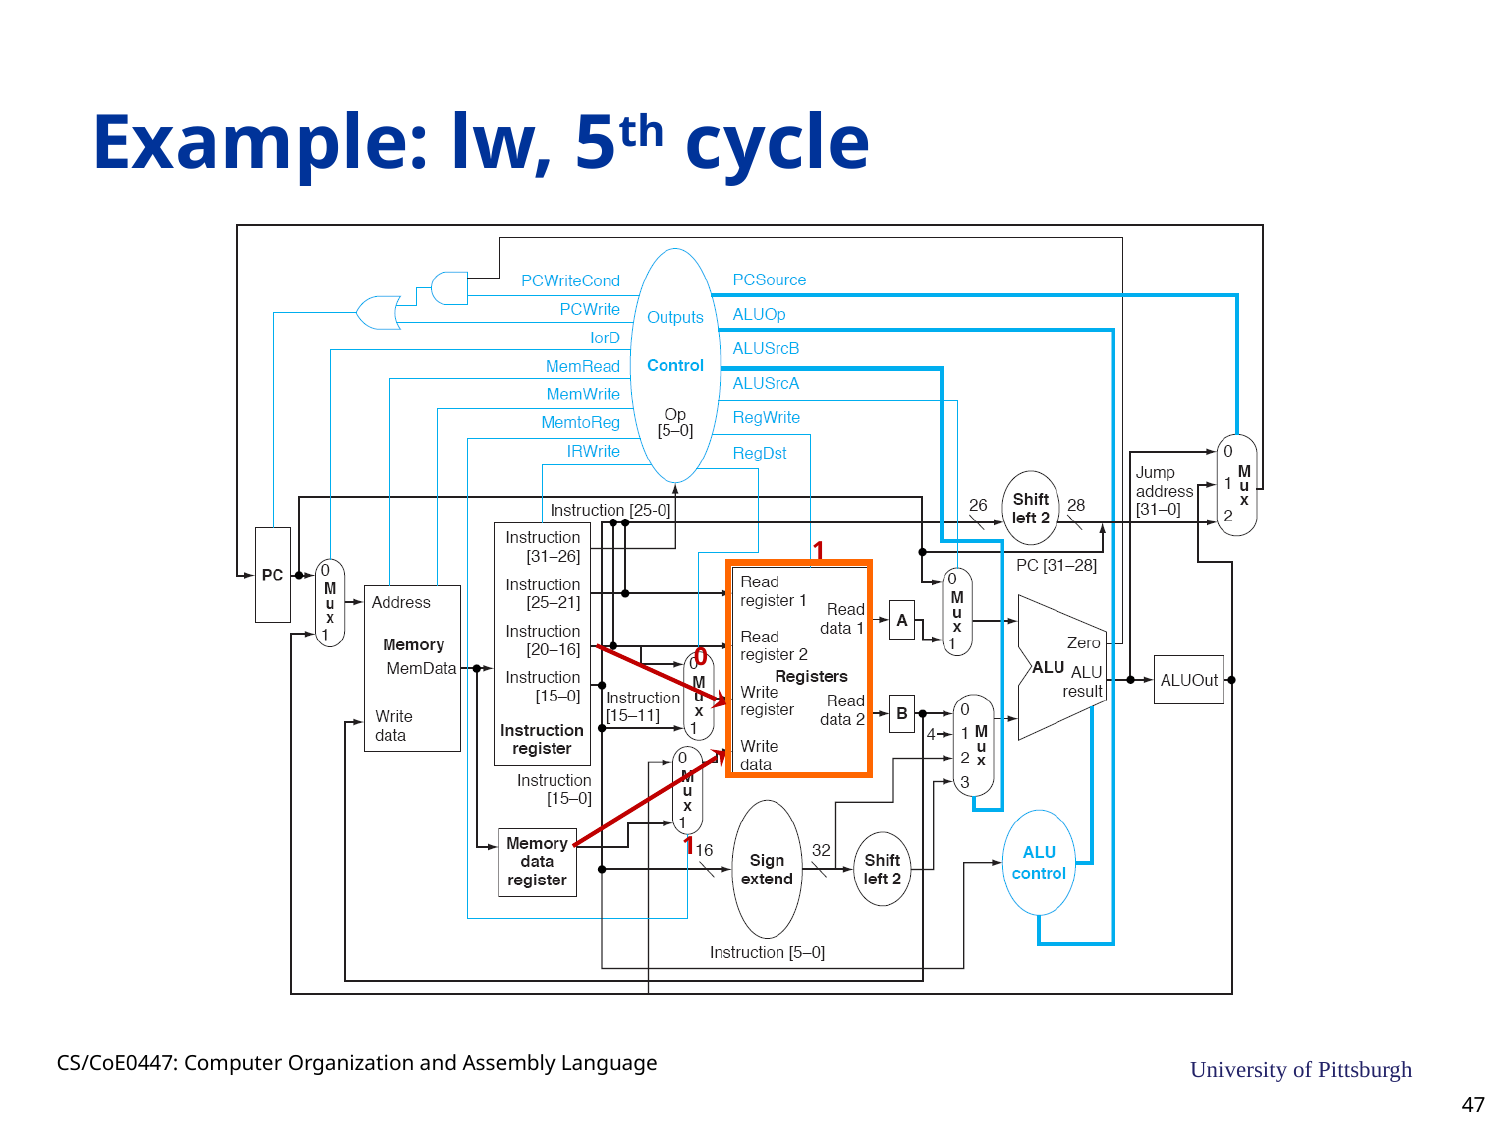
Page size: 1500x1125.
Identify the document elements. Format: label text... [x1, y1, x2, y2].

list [220, 219, 1280, 1002]
title Example: lw, 5th cycle [74, 44, 1426, 233]
